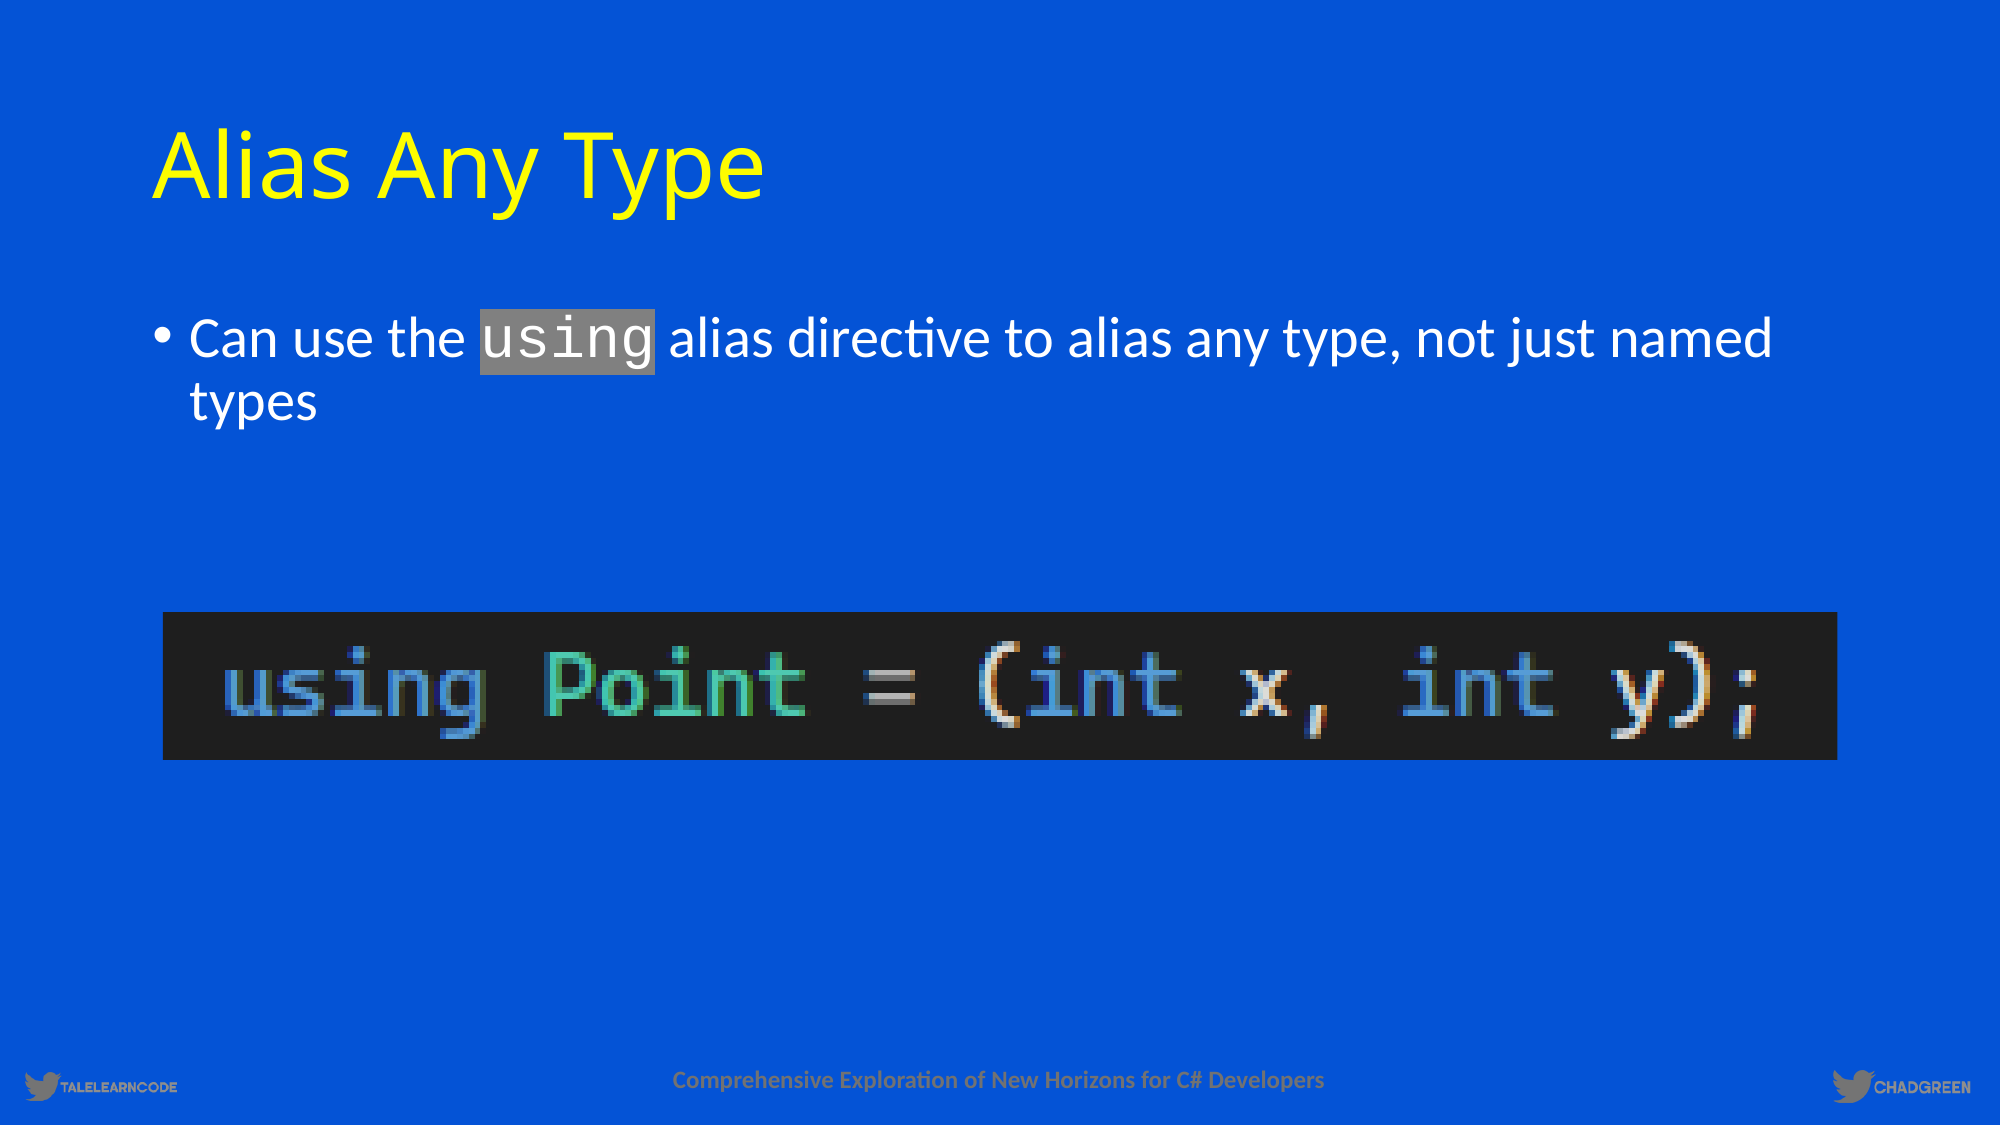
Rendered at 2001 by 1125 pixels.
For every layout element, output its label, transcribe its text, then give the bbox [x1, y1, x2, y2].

list Can use the using alias directive to alias any type, not just named types [137, 299, 1863, 1014]
picture [162, 612, 1838, 760]
title Alias Any Type [137, 59, 1863, 278]
